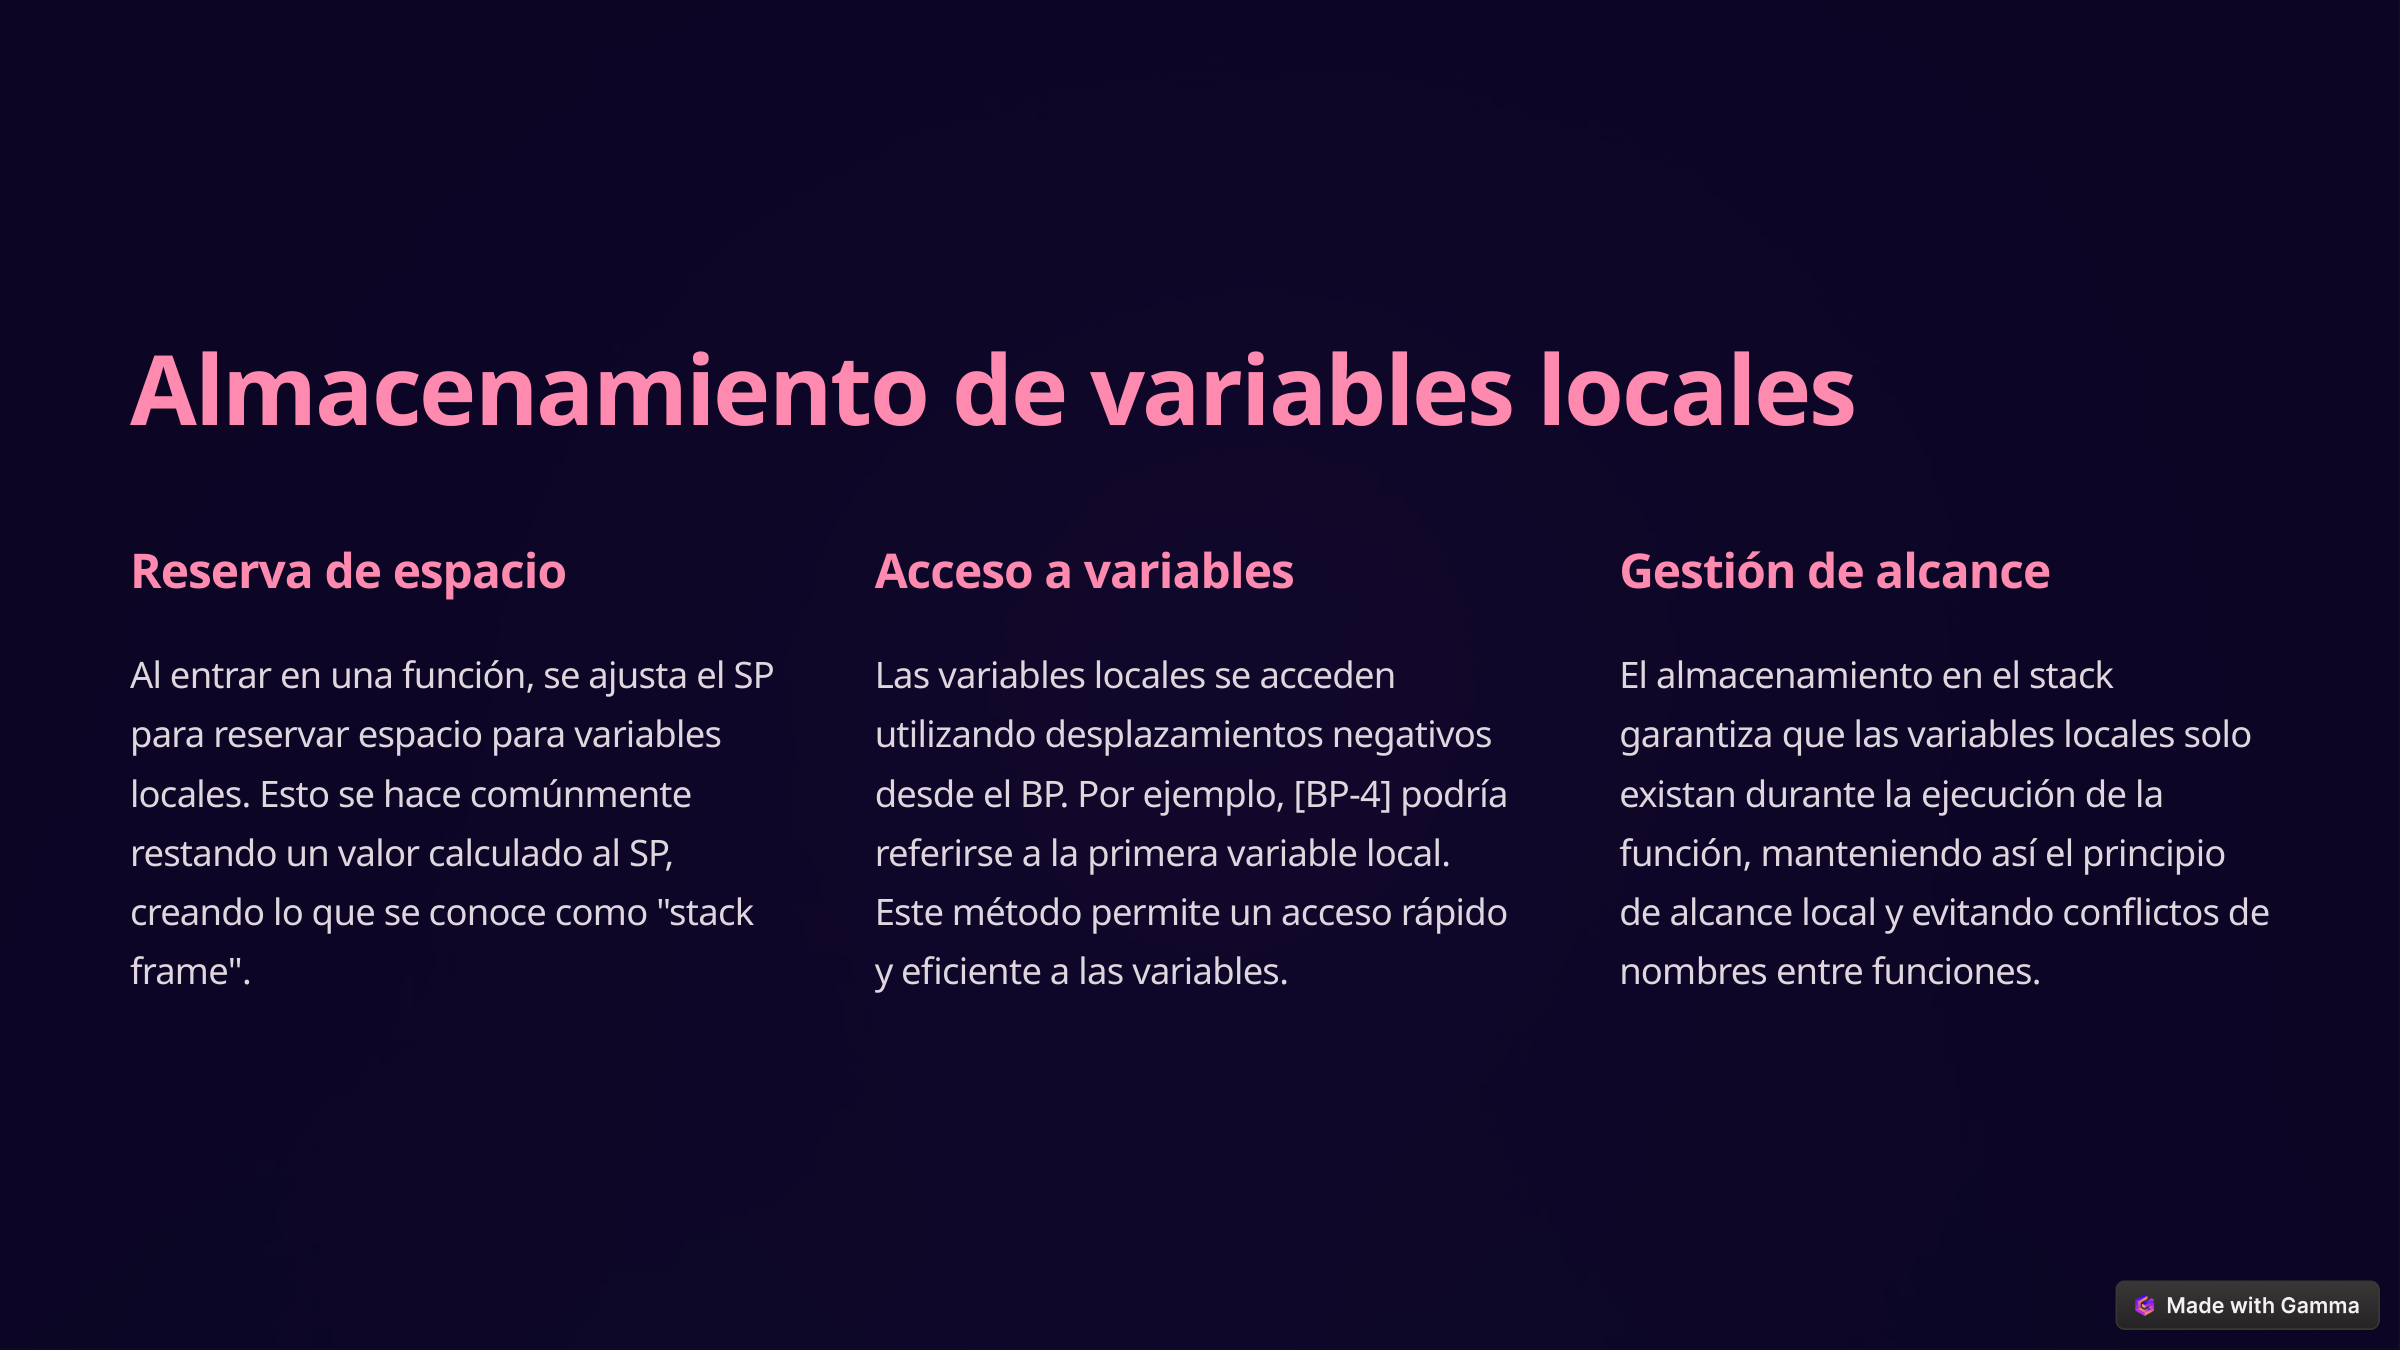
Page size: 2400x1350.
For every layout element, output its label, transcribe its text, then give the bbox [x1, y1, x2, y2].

text_box Gestión de alcance [1619, 538, 2108, 600]
text_box Almacenamiento de variables locales [130, 322, 1720, 445]
text_box Al entrar en una función, se ajusta el SP para reservar espacio para variables locales. Esto se hace comúnmente restando un valor calculado al SP, creando lo que se conoce como "stack frame". [130, 636, 783, 994]
text_box Acceso a variables [874, 538, 1364, 600]
text_box Reserva de espacio [130, 538, 619, 600]
text_box El almacenamiento en el stack garantiza que las variables locales solo existan durante la ejecución de la función, manteniendo así el principio de alcance local y evitando conflictos de nombres entre funciones. [1619, 636, 2272, 994]
picture [2106, 1271, 2389, 1339]
text_box Las variables locales se acceden utilizando desplazamientos negativos desde el BP. Por ejemplo, [BP-4] podría referirse a la primera variable local. Este método permite un acceso rápido y eficiente a las variables. [874, 636, 1528, 994]
